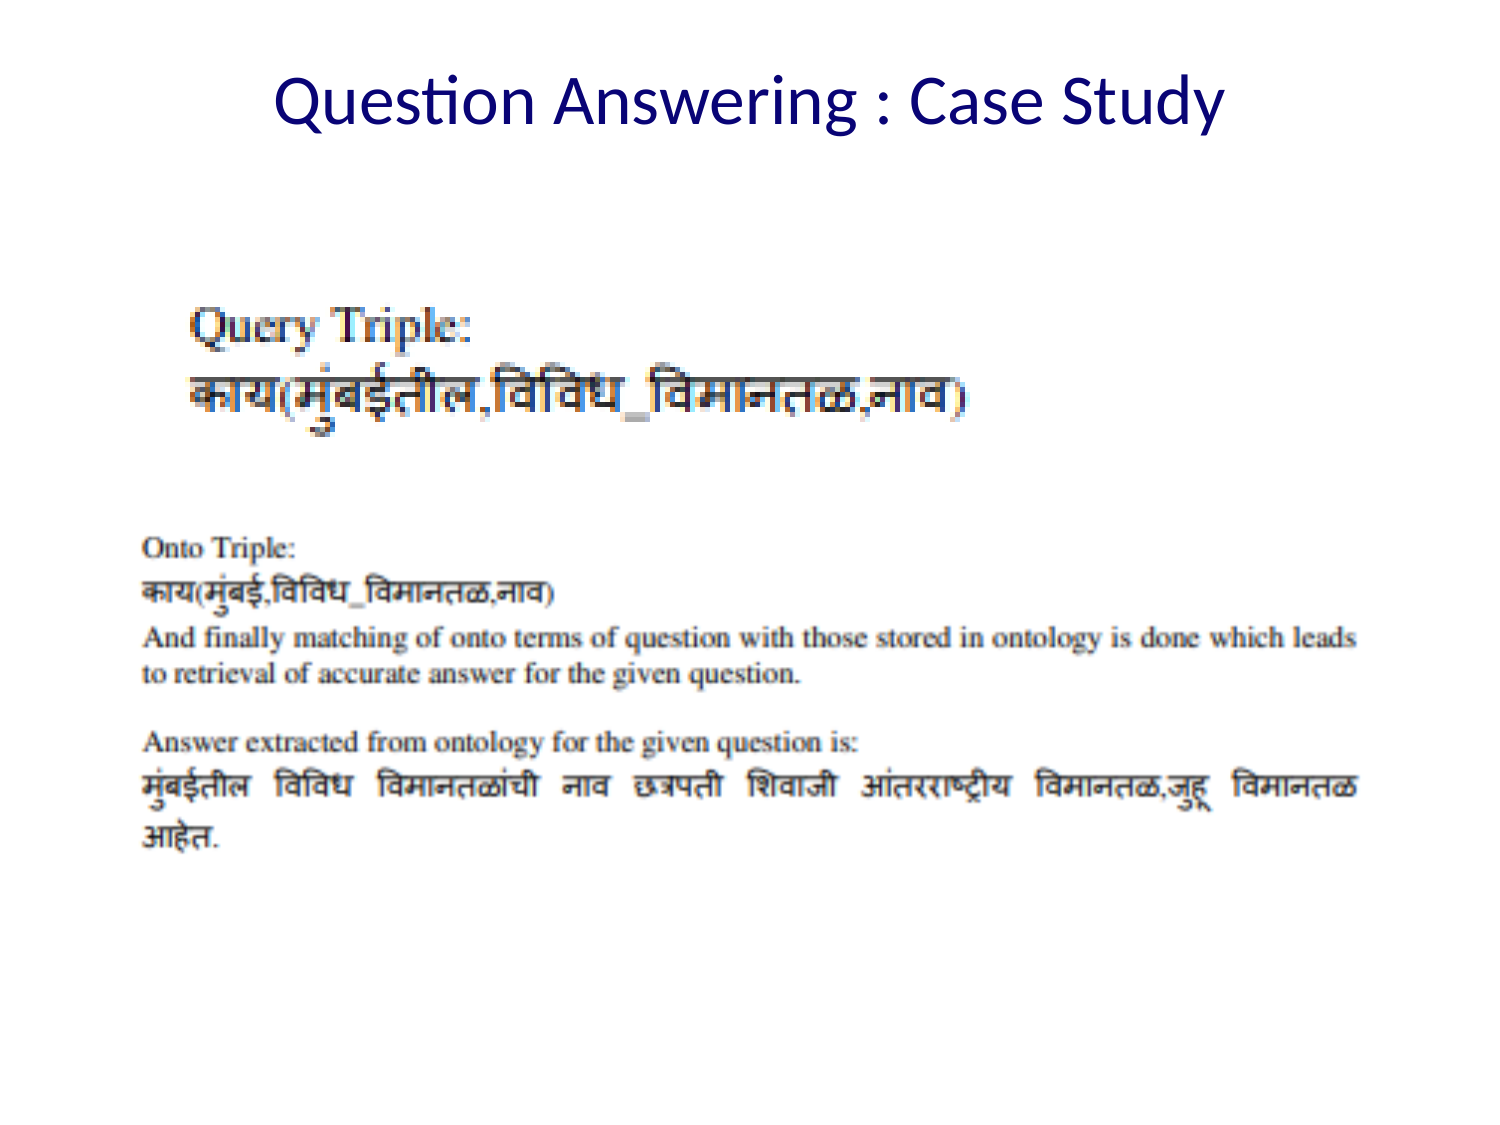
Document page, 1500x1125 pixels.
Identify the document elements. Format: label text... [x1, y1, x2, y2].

picture [74, 262, 1290, 473]
picture [0, 501, 1408, 894]
title Question Answering : Case Study [75, 45, 1425, 233]
